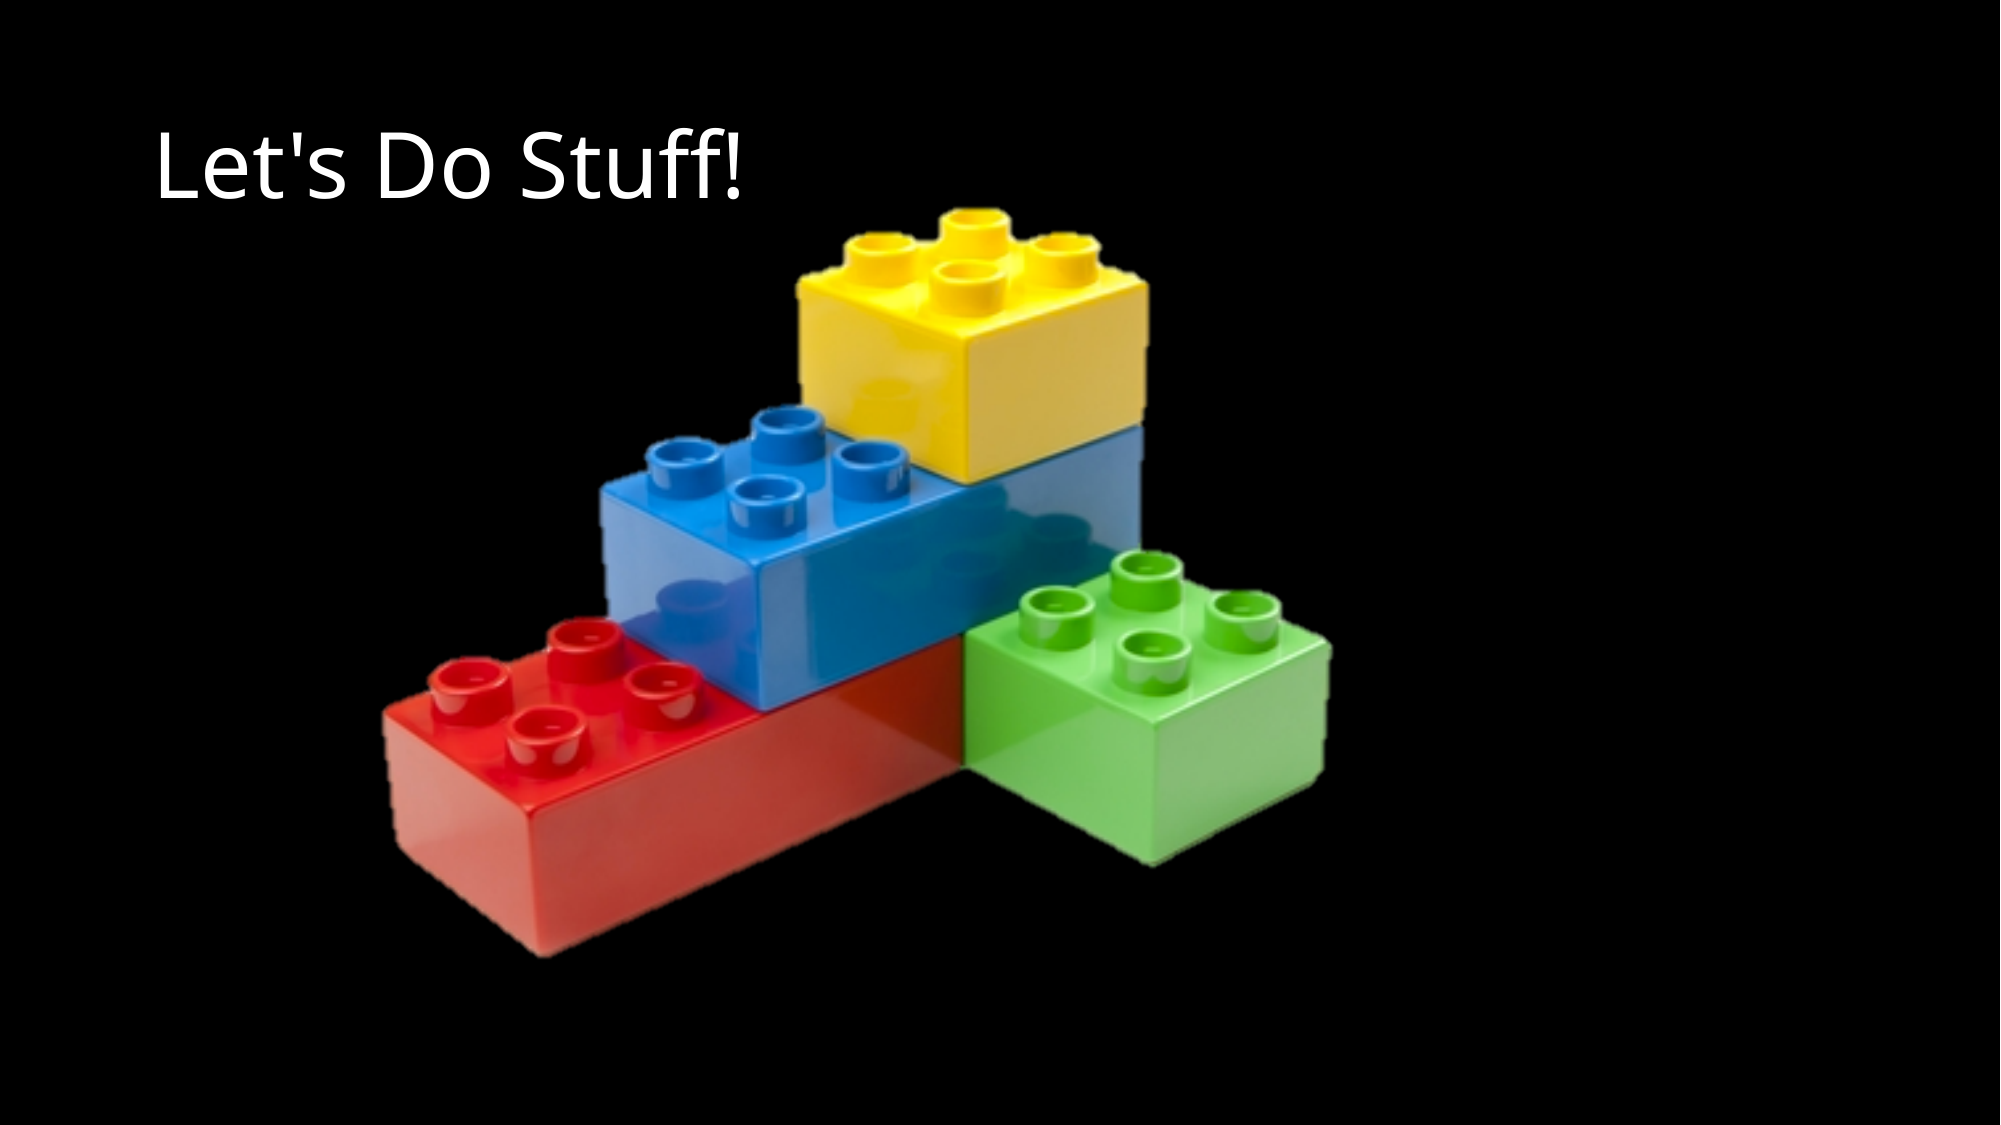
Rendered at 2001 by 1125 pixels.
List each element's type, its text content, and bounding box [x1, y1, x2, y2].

title Let's Do Stuff! [137, 59, 1863, 278]
picture [221, 130, 1547, 1016]
